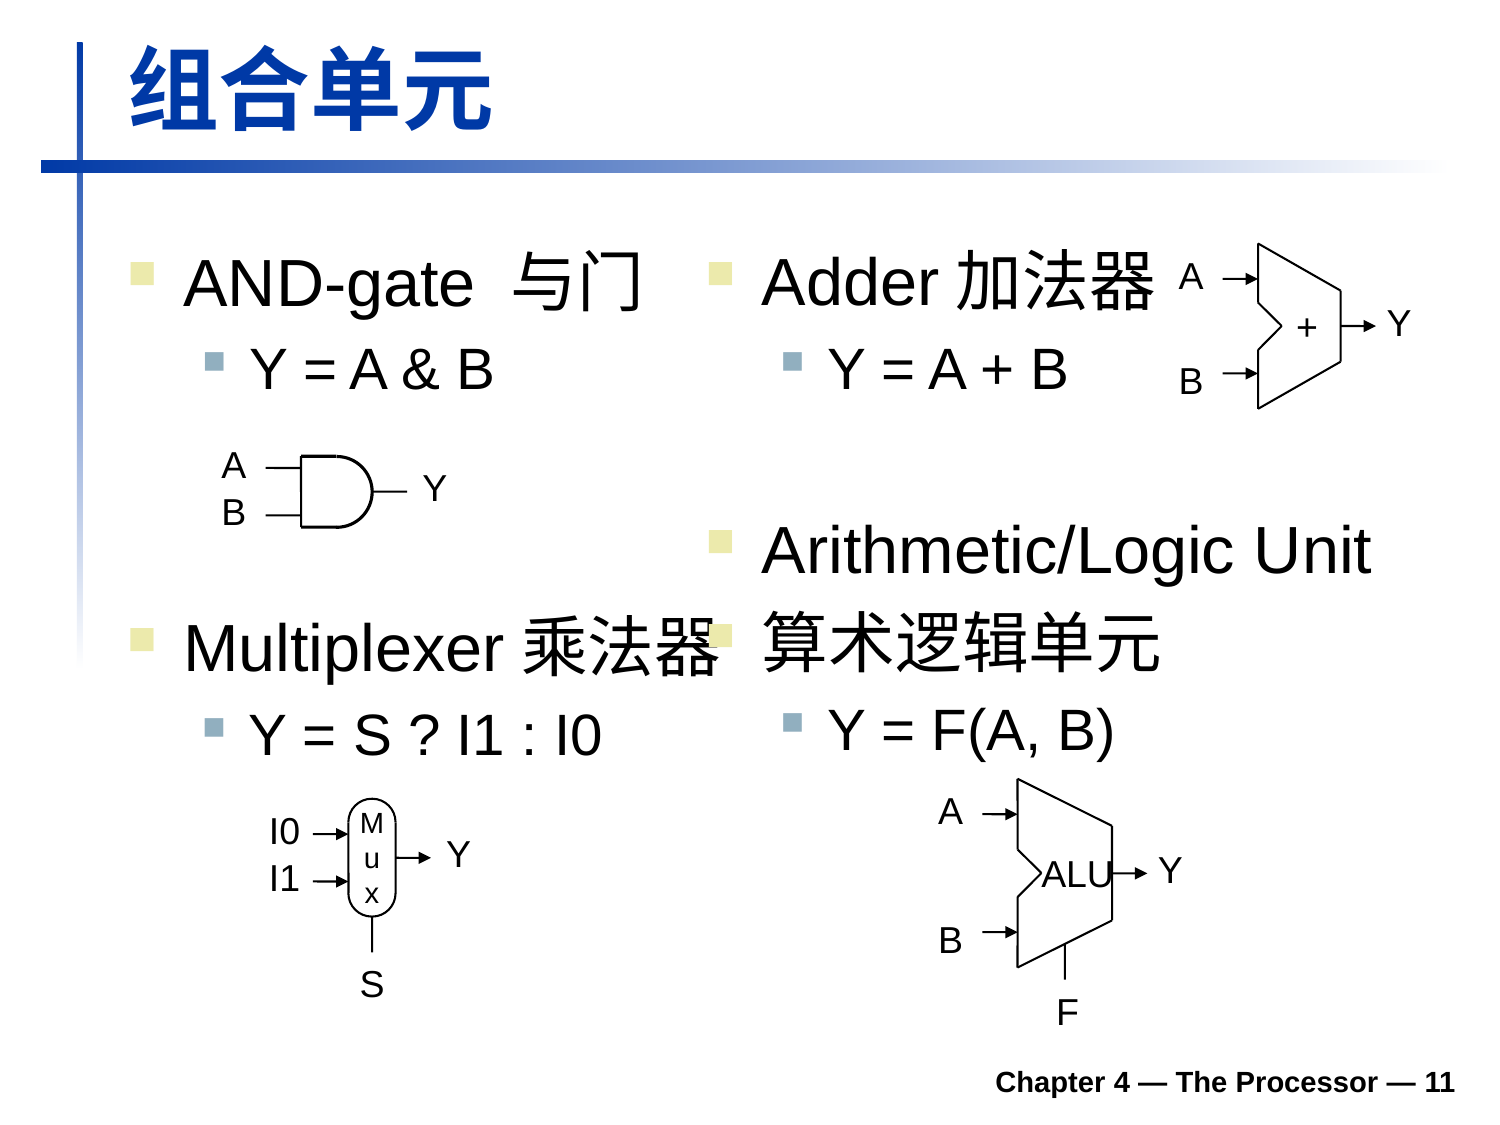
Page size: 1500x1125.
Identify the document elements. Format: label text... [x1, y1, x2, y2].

text_box Multiplexer乘法器 Y = S ? I1 : I0 [112, 597, 739, 811]
text_box Arithmetic/Logic Unit 算术逻辑单元 Y = F(A, B) [690, 499, 1400, 713]
text_box Adder加法器 Y = A + B [690, 231, 1200, 445]
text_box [206, 433, 463, 542]
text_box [253, 798, 487, 1014]
title 组合单元 [112, 23, 1468, 149]
footer Chapter 4 — The Processor — 11 [277, 1046, 1471, 1106]
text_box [1163, 243, 1427, 410]
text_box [922, 778, 1199, 1041]
list AND-gate 与门 Y = A & B [112, 231, 677, 445]
